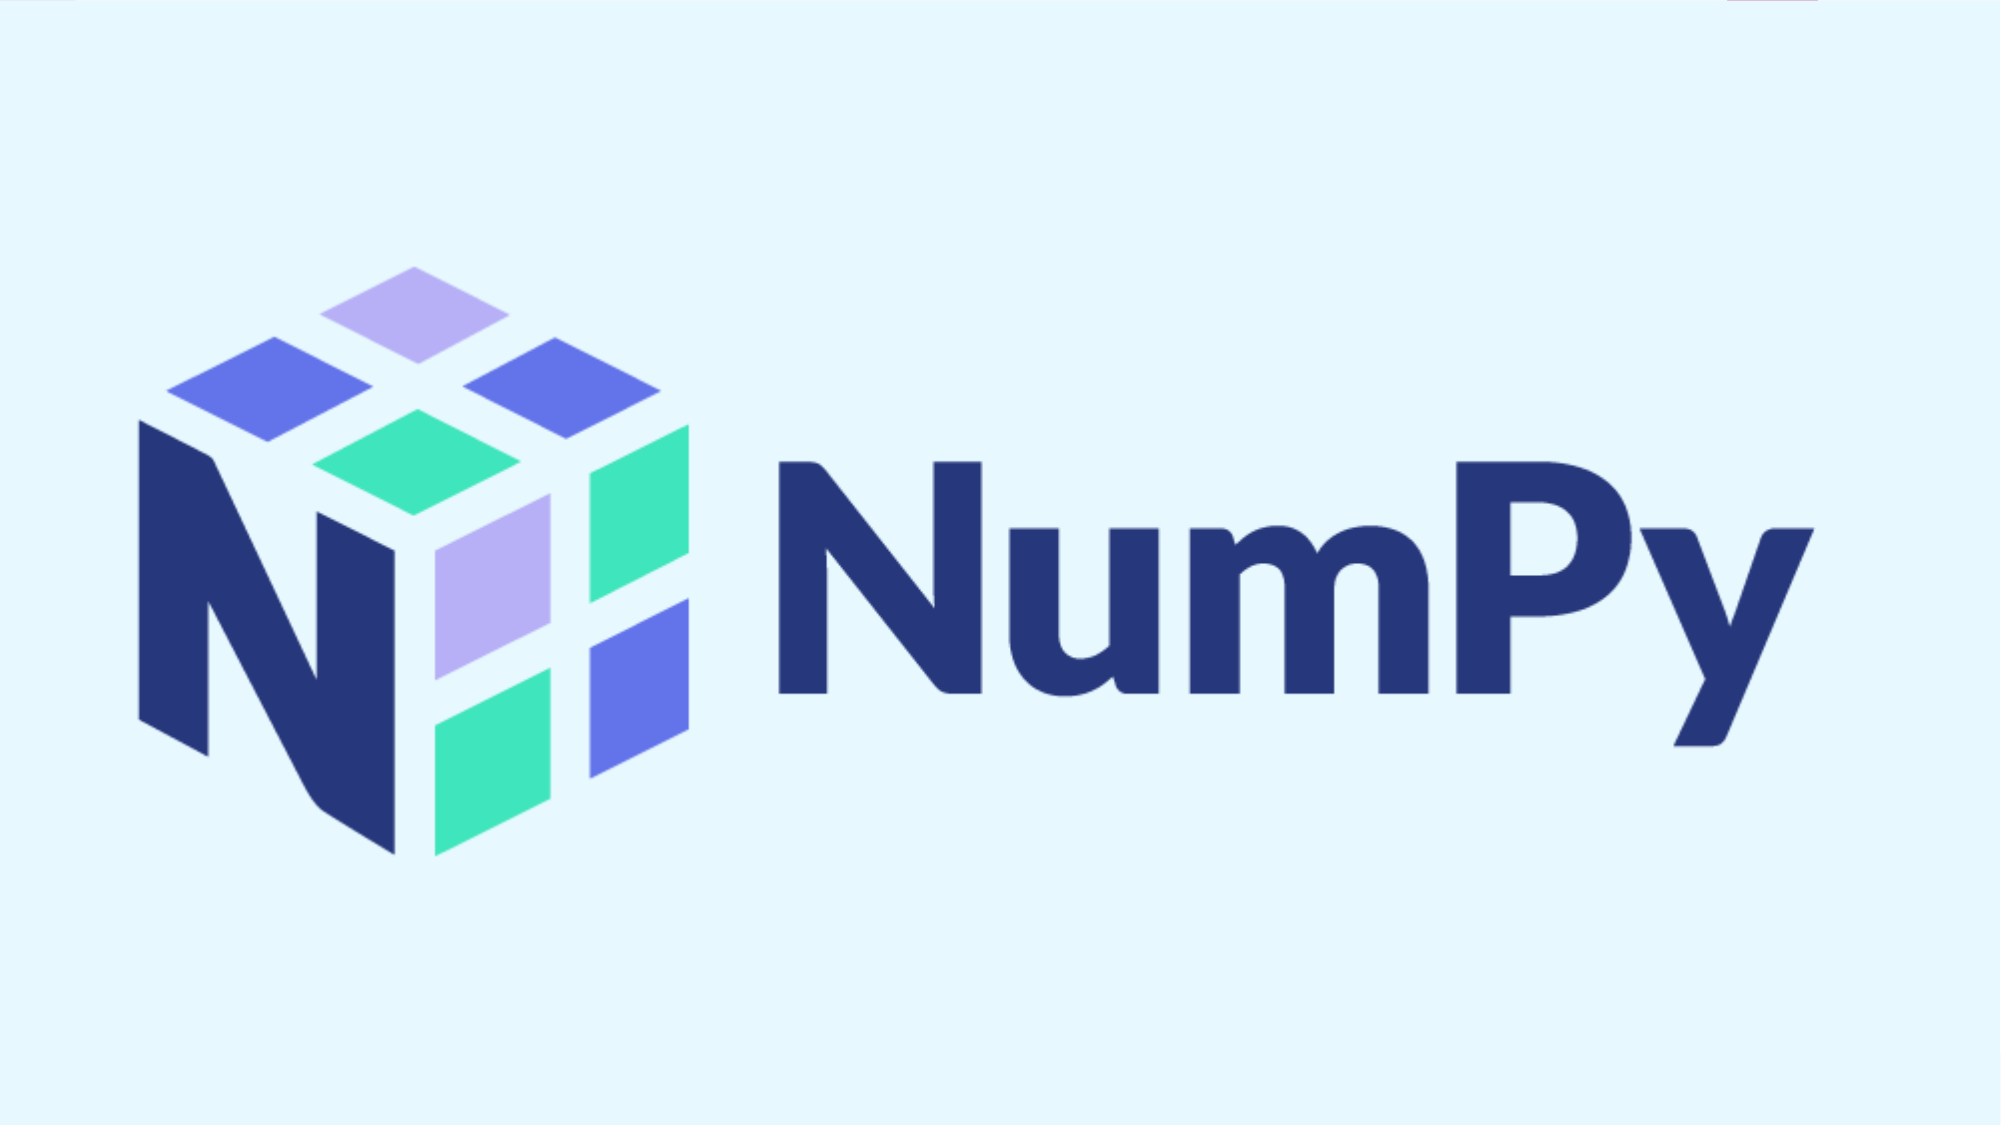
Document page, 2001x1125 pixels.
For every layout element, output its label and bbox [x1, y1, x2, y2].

list [0, 0, 2000, 1125]
